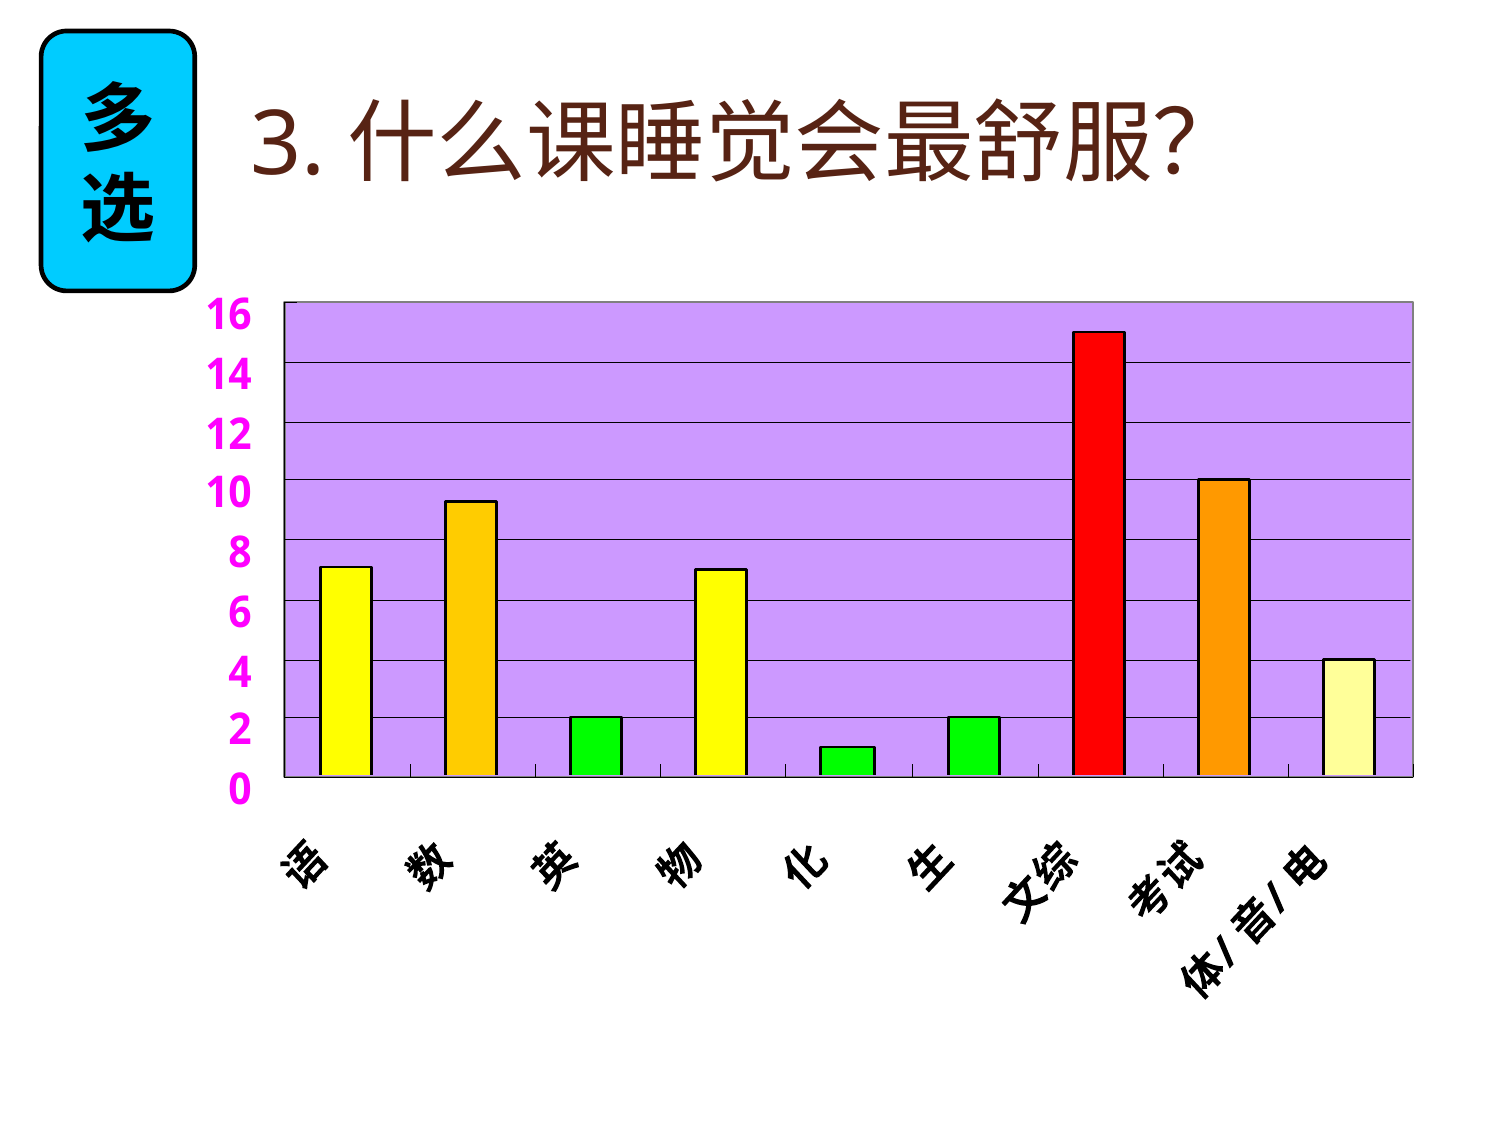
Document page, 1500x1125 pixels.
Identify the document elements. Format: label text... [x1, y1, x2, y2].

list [159, 230, 1452, 1059]
text_box 多 选 [41, 30, 195, 291]
title 3.什么课睡觉会最舒服？ [235, 45, 1466, 233]
